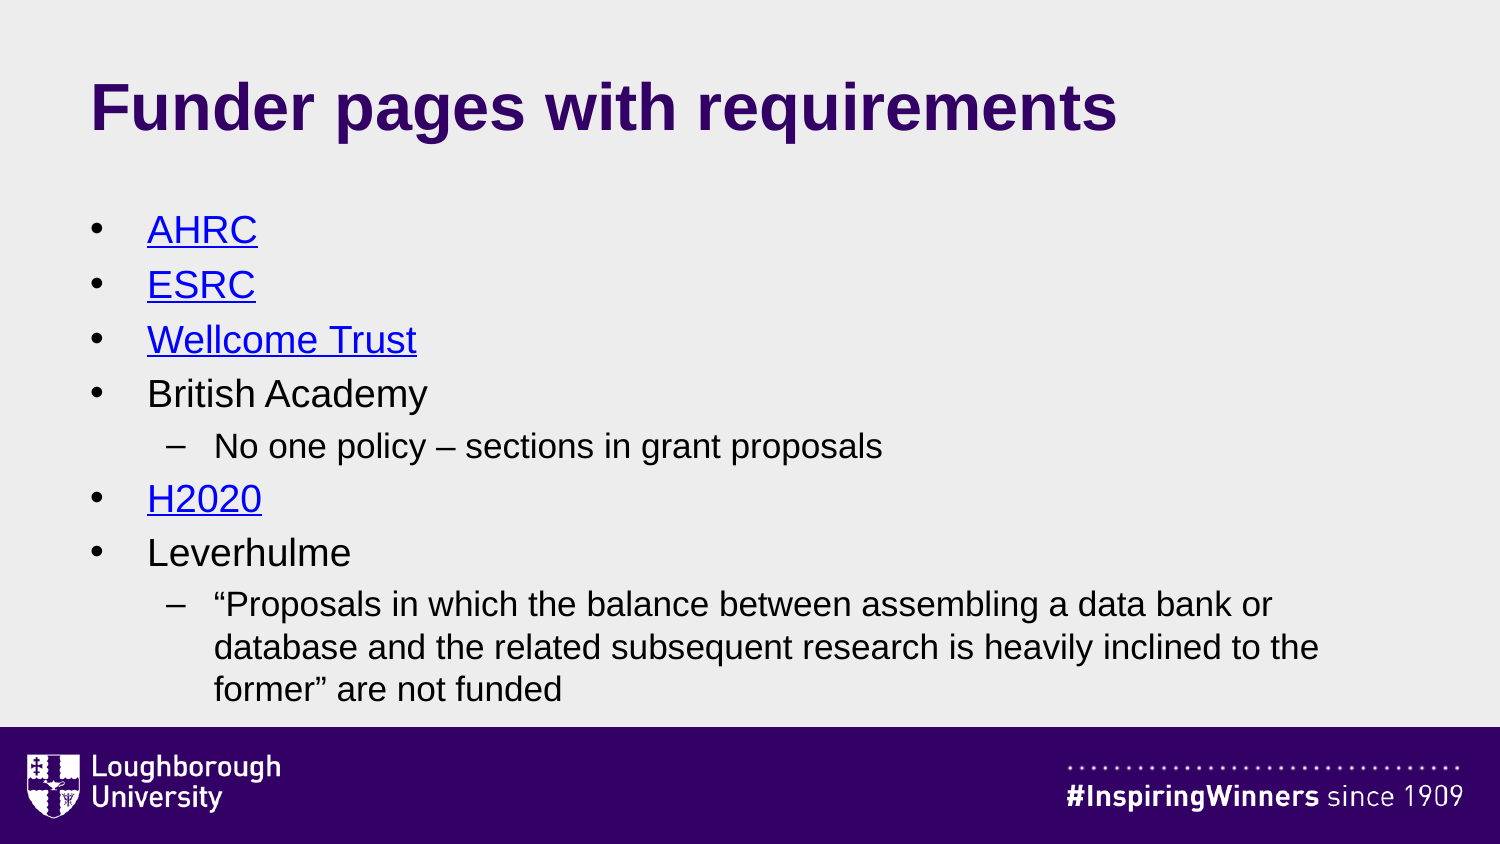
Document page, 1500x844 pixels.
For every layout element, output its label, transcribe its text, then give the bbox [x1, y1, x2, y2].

title Funder pages with requirements [75, 33, 1425, 175]
picture [0, 0, 1500, 844]
list AHRC ESRC Wellcome Trust British Academy No one policy – sections in grant proposals H2020 Leverhulme “Proposals in which the balance between assembling a data bank or database and the related subsequent research is heavily inclined to the former” are not funded [75, 196, 1425, 718]
